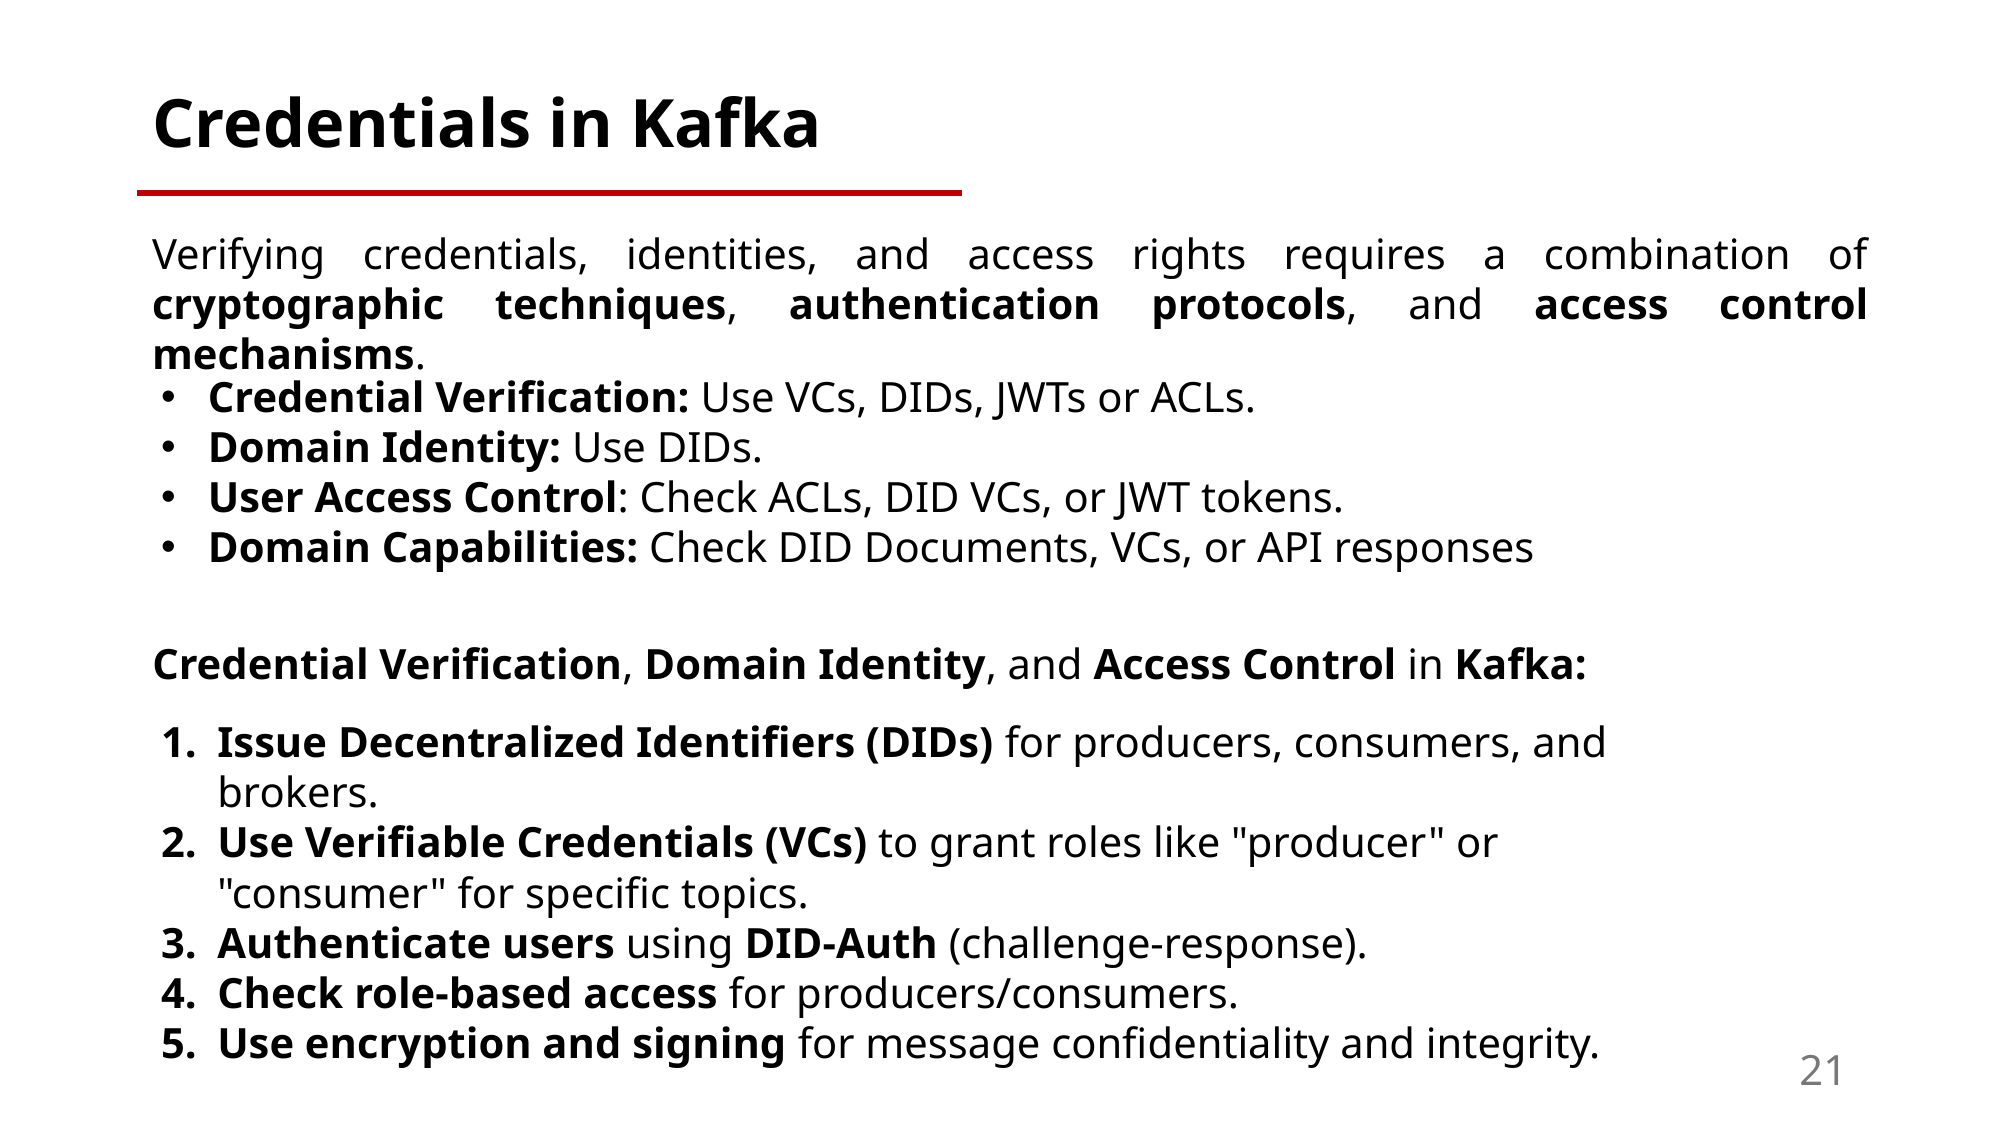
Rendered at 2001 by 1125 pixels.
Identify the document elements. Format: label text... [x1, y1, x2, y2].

text_box Verifying credentials, identities, and access rights requires a combination of cryptographic techniques, authentication protocols, and access control mechanisms. [137, 220, 1884, 385]
title Credentials in Kafka [137, 59, 1863, 193]
text_box Issue Decentralized Identifiers (DIDs) for producers, consumers, and brokers. Use Verifiable Credentials (VCs) to grant roles like "producer" or "consumer" for specific topics. Authenticate users using DID-Auth (challenge-response). Check role-based access for producers/consumers. Use encryption and signing for message confidentiality and integrity. [146, 708, 1752, 1074]
text_box Credential Verification: Use VCs, DIDs, JWTs or ACLs. Domain Identity: Use DIDs. User Access Control: Check ACLs, DID VCs, or JWT tokens. Domain Capabilities: Check DID Documents, VCs, or API responses [146, 385, 1604, 579]
text_box Credential Verification, Domain Identity, and Access Control in Kafka: [137, 630, 1744, 696]
slide_number 21 [1412, 1042, 1863, 1103]
